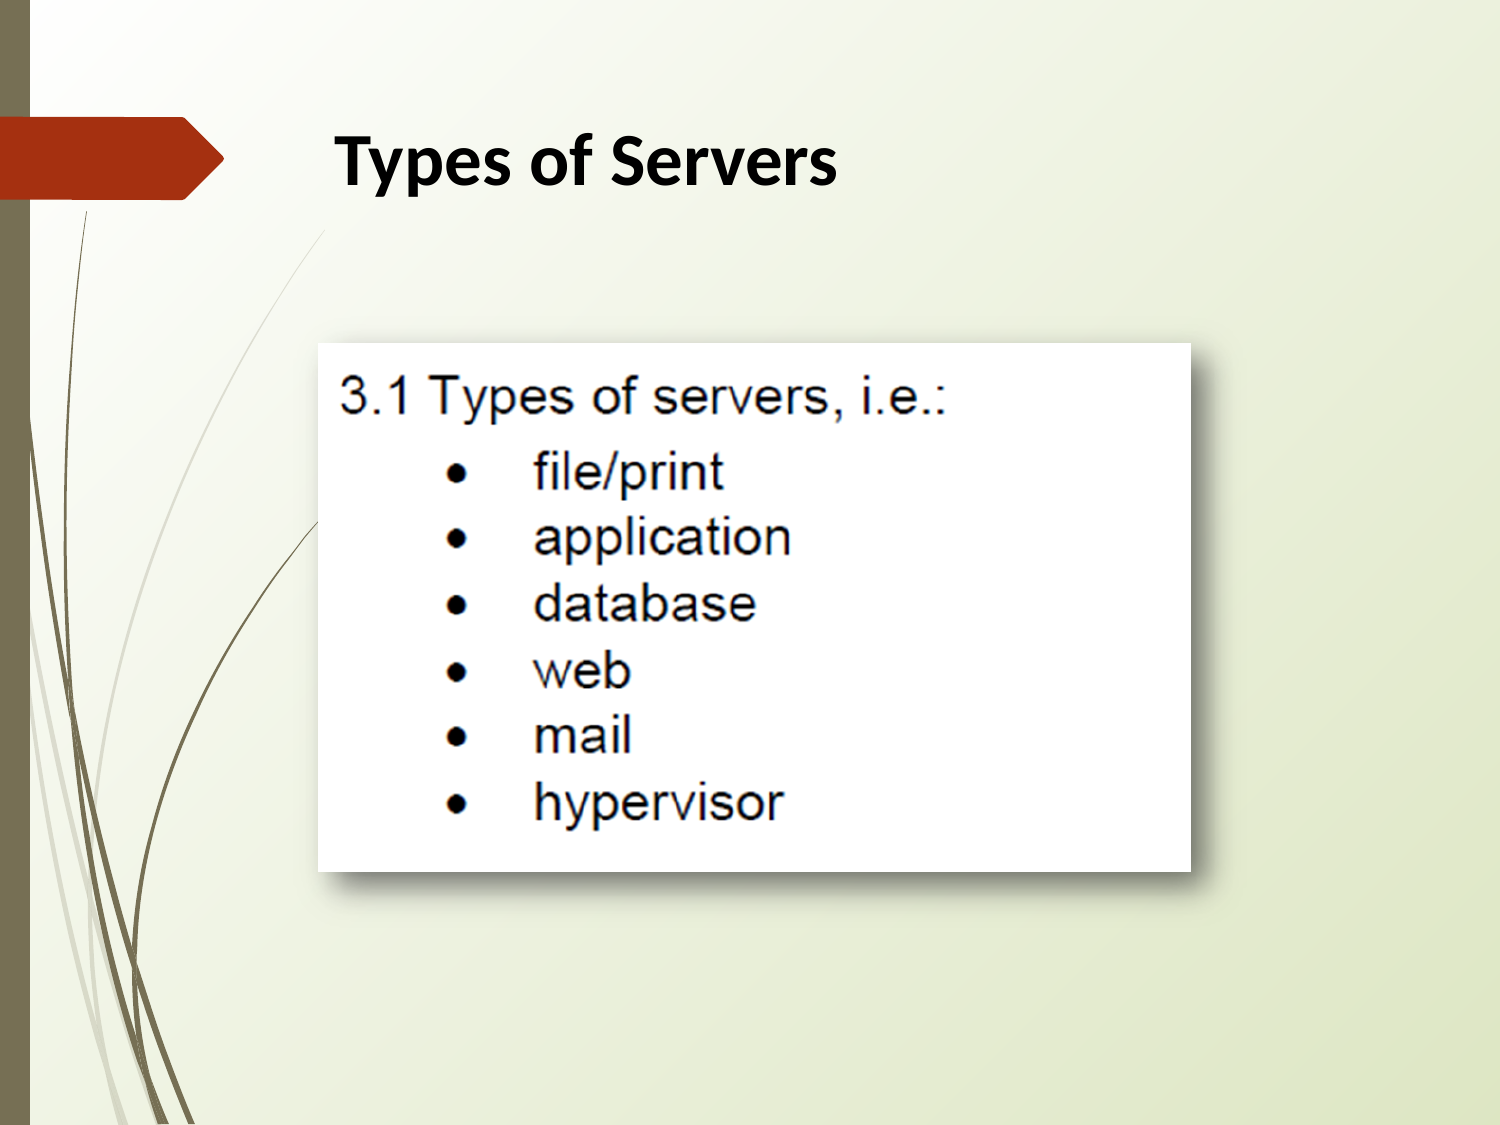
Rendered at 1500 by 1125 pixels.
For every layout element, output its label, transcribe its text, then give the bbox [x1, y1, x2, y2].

title Types of Servers [319, 102, 1400, 313]
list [287, 312, 1252, 933]
